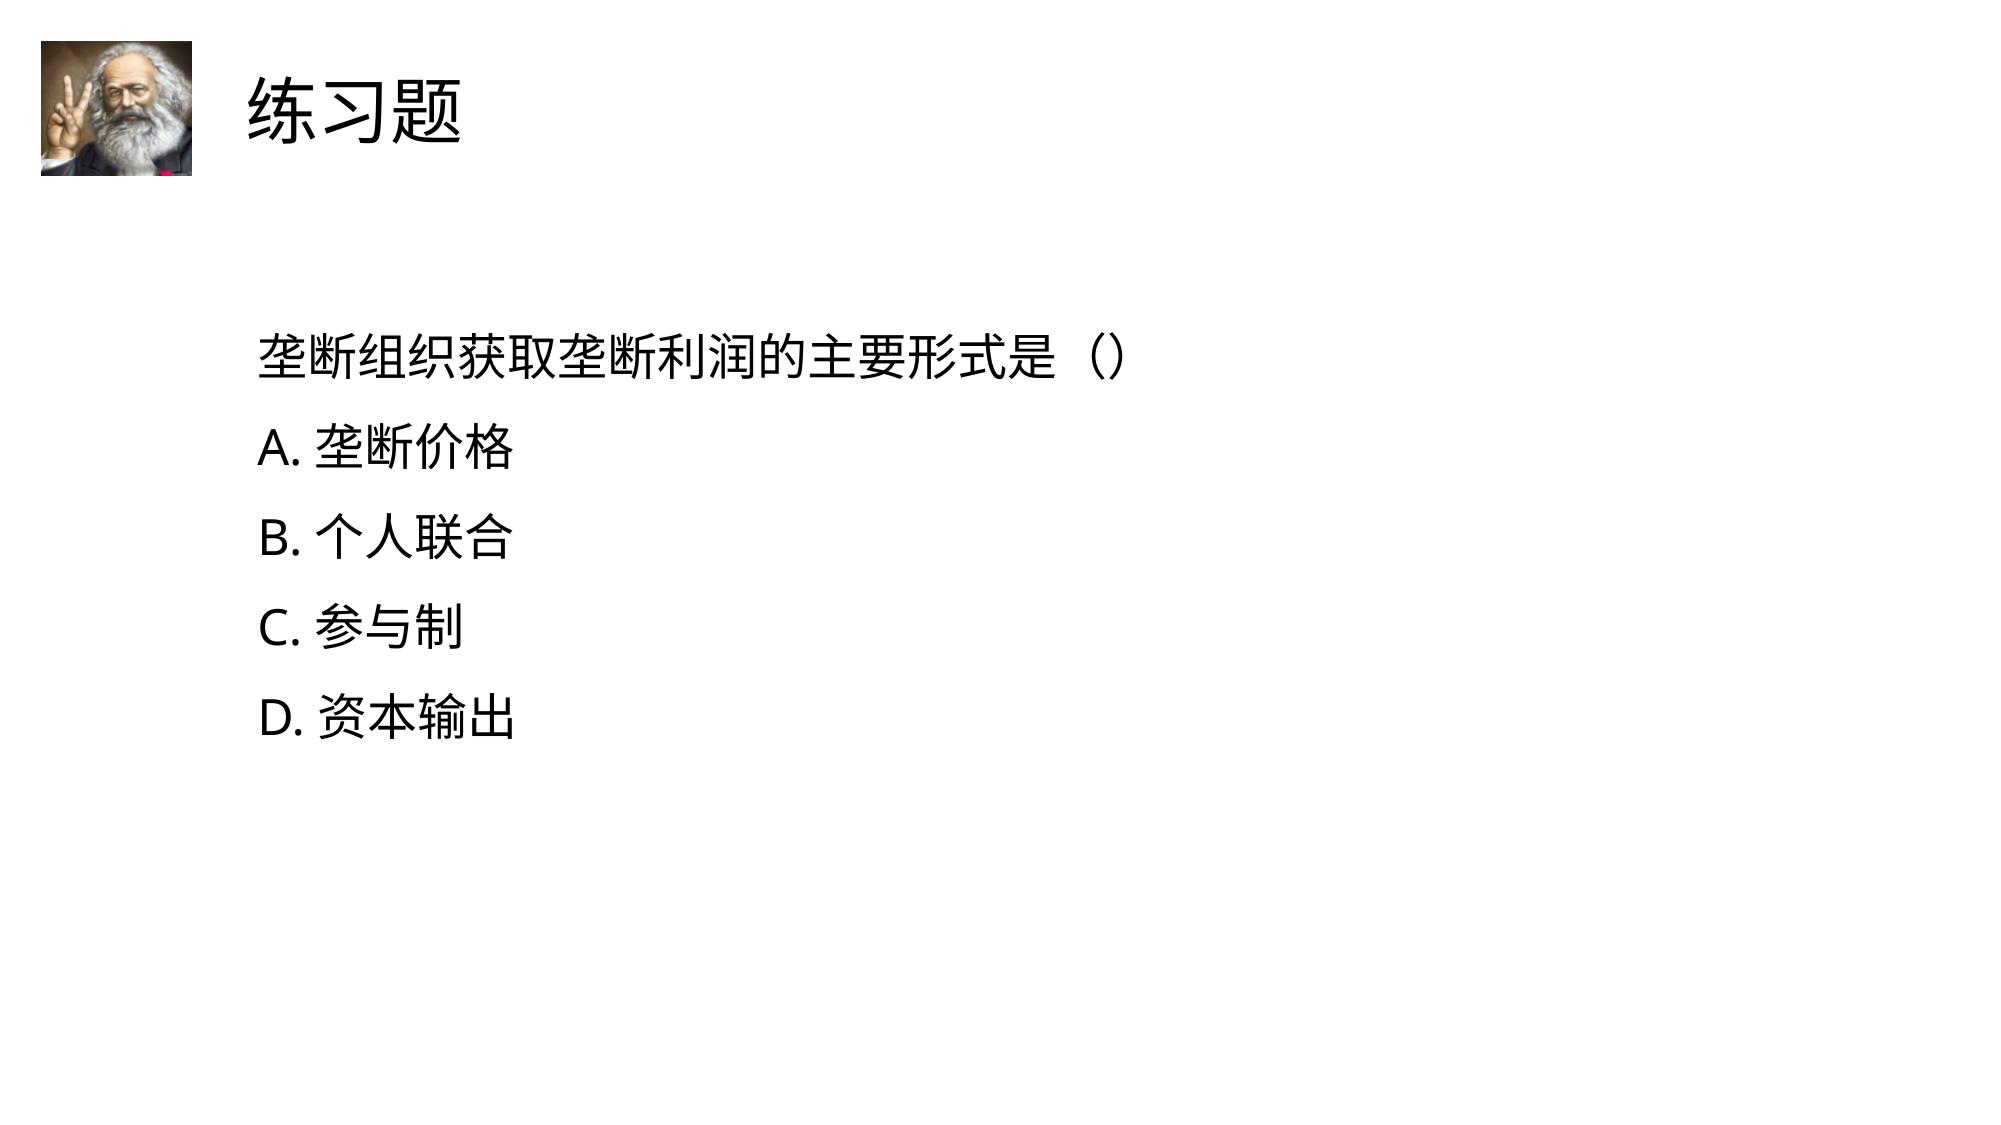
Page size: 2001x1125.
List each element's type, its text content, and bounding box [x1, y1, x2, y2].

picture [41, 41, 192, 176]
text_box 垄断组织获取垄断利润的主要形式是（） A.垄断价格 B.个人联合 C.参与制 D.资本输出 [242, 287, 1897, 843]
